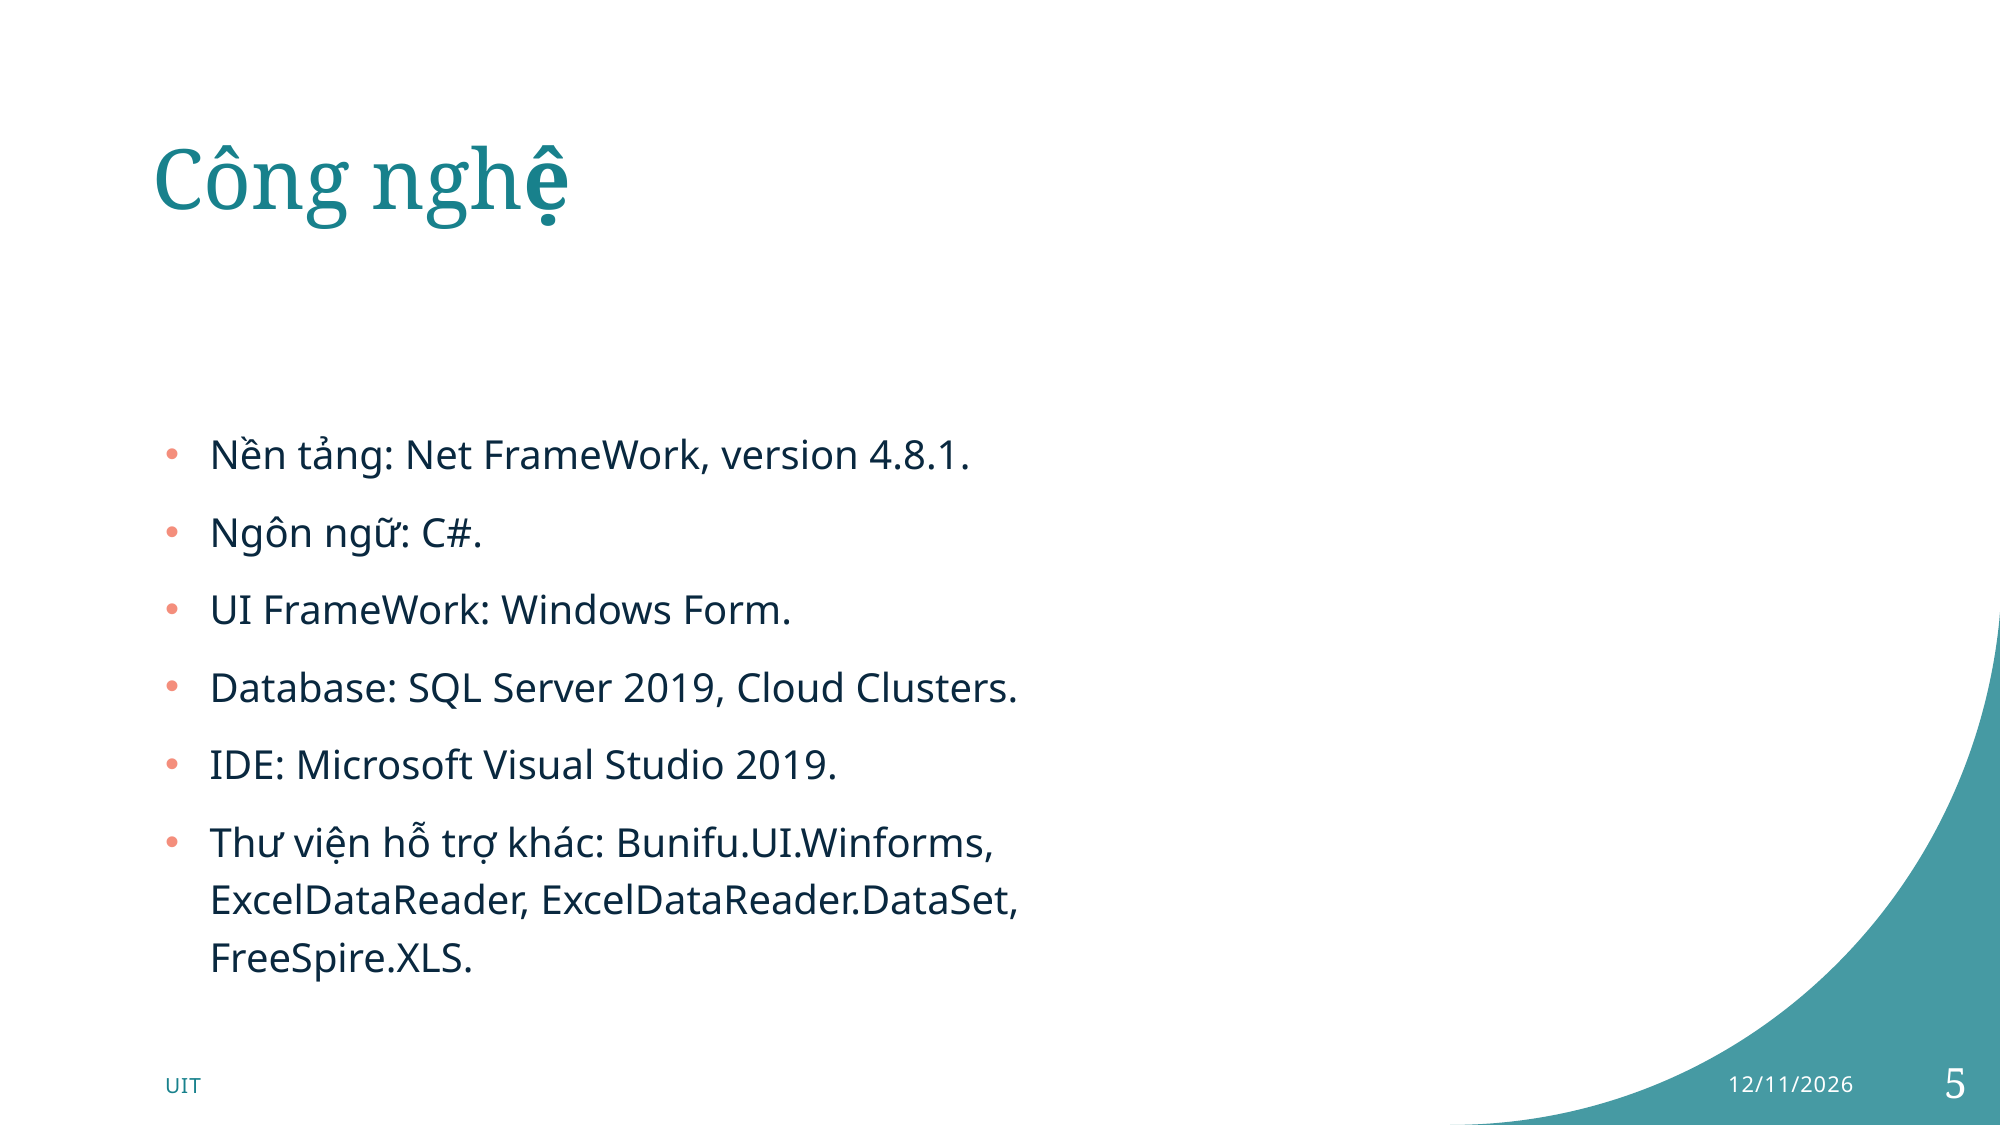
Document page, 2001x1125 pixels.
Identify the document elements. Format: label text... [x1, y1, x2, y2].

title Công nghệ [137, 73, 1863, 291]
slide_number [1479, 1055, 1868, 1116]
footer UIT [150, 1055, 713, 1116]
slide_number 5 [1868, 1055, 1983, 1116]
list Nền tảng: Net FrameWork, version 4.8.1. Ngôn ngữ: C#. UI FrameWork: Windows Form. Database: SQL Server 2019, Cloud Clusters. IDE: Microsoft Visual Studio 2019. Thư viện hỗ trợ khác: Bunifu.UI.Winforms, ExcelDataReader, ExcelDataReader.DataSet, FreeSpire.XLS. [150, 412, 1039, 1010]
